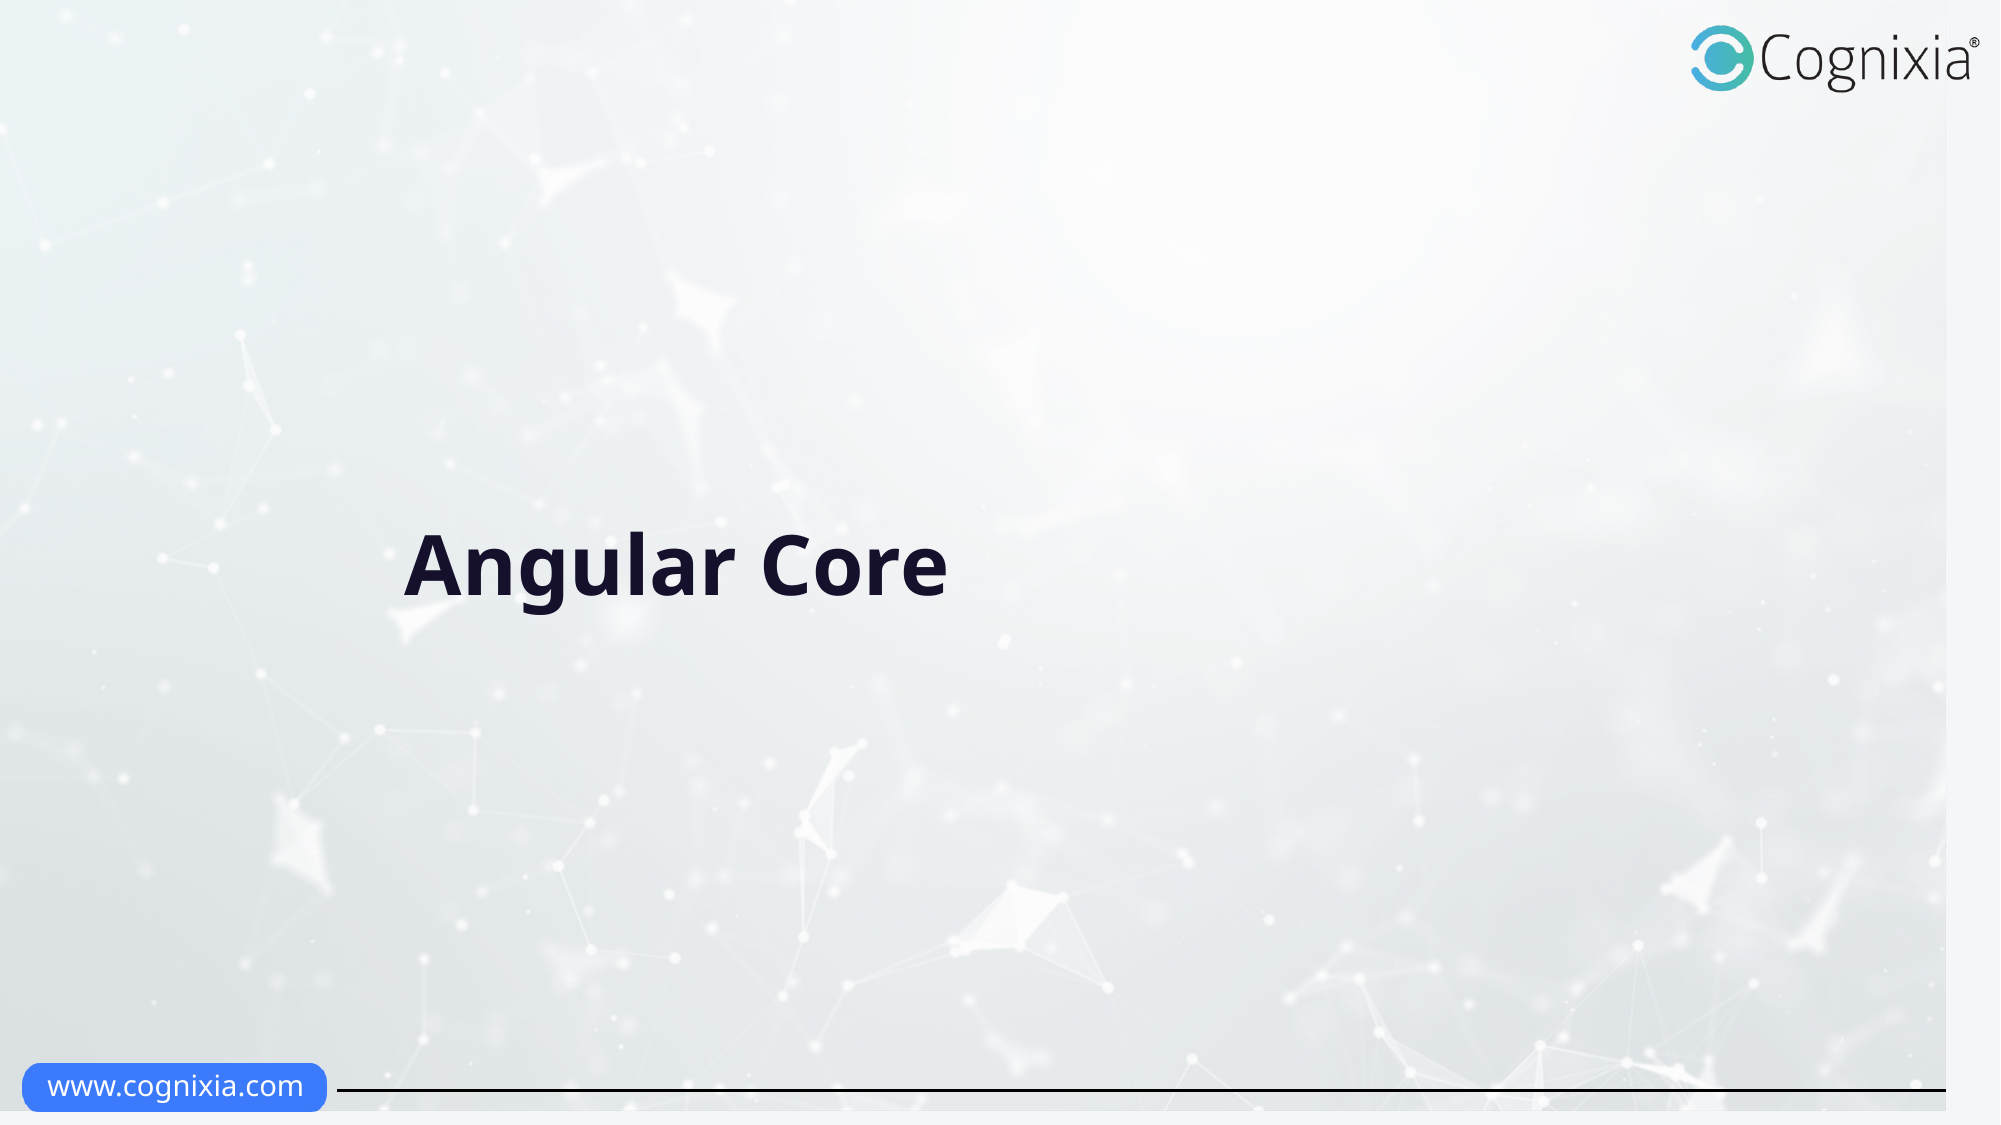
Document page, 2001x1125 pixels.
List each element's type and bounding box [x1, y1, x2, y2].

text_box [22, 1060, 327, 1112]
picture [0, 0, 2000, 1125]
